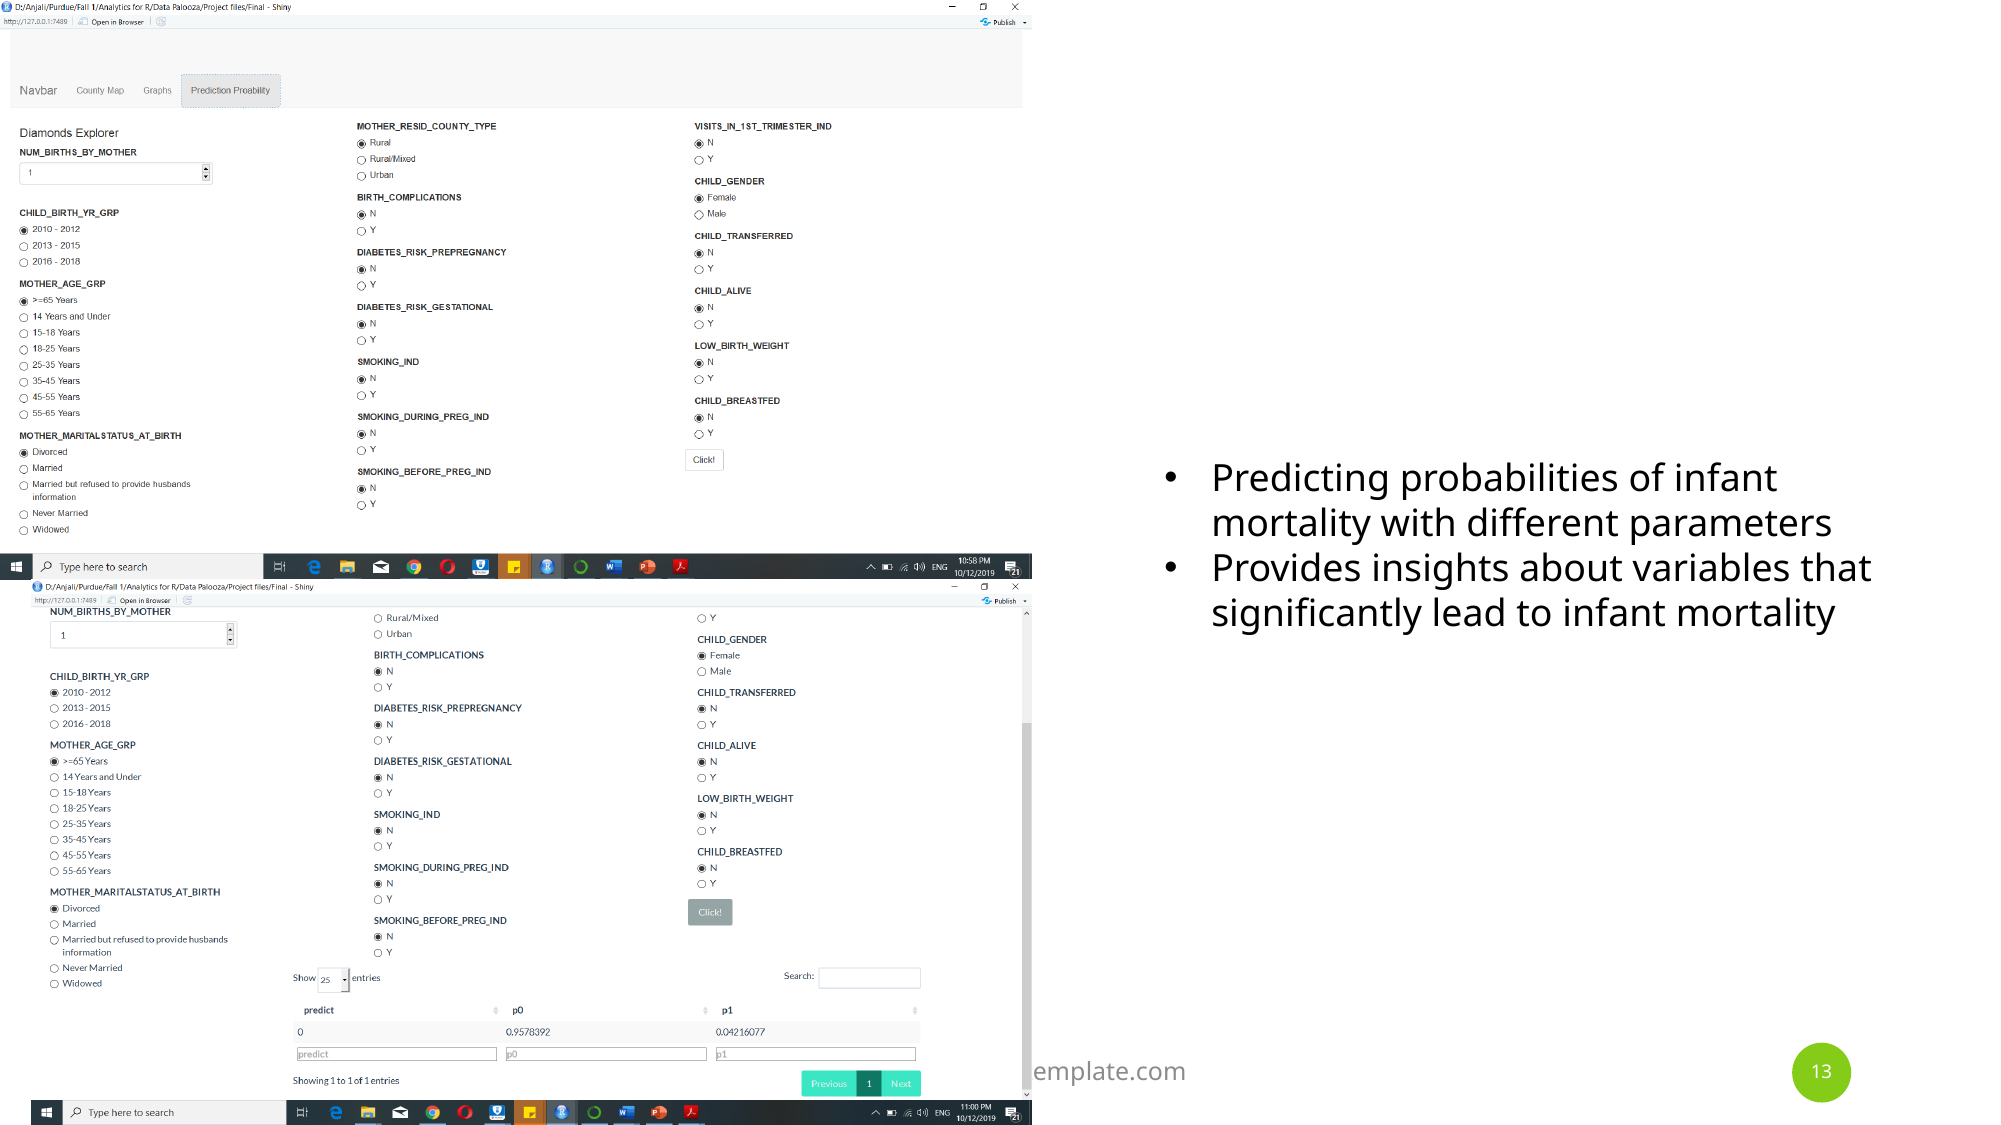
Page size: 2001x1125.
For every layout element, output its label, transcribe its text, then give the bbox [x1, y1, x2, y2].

picture [0, 0, 1032, 1125]
text_box Predicting probabilities of infant mortality with different parameters Provides insights about variables that significantly lead to infant mortality [1149, 446, 1900, 642]
slide_number 13 [1792, 1042, 1852, 1103]
footer www.presentatiostemplate.com [1032, 1042, 1338, 1103]
